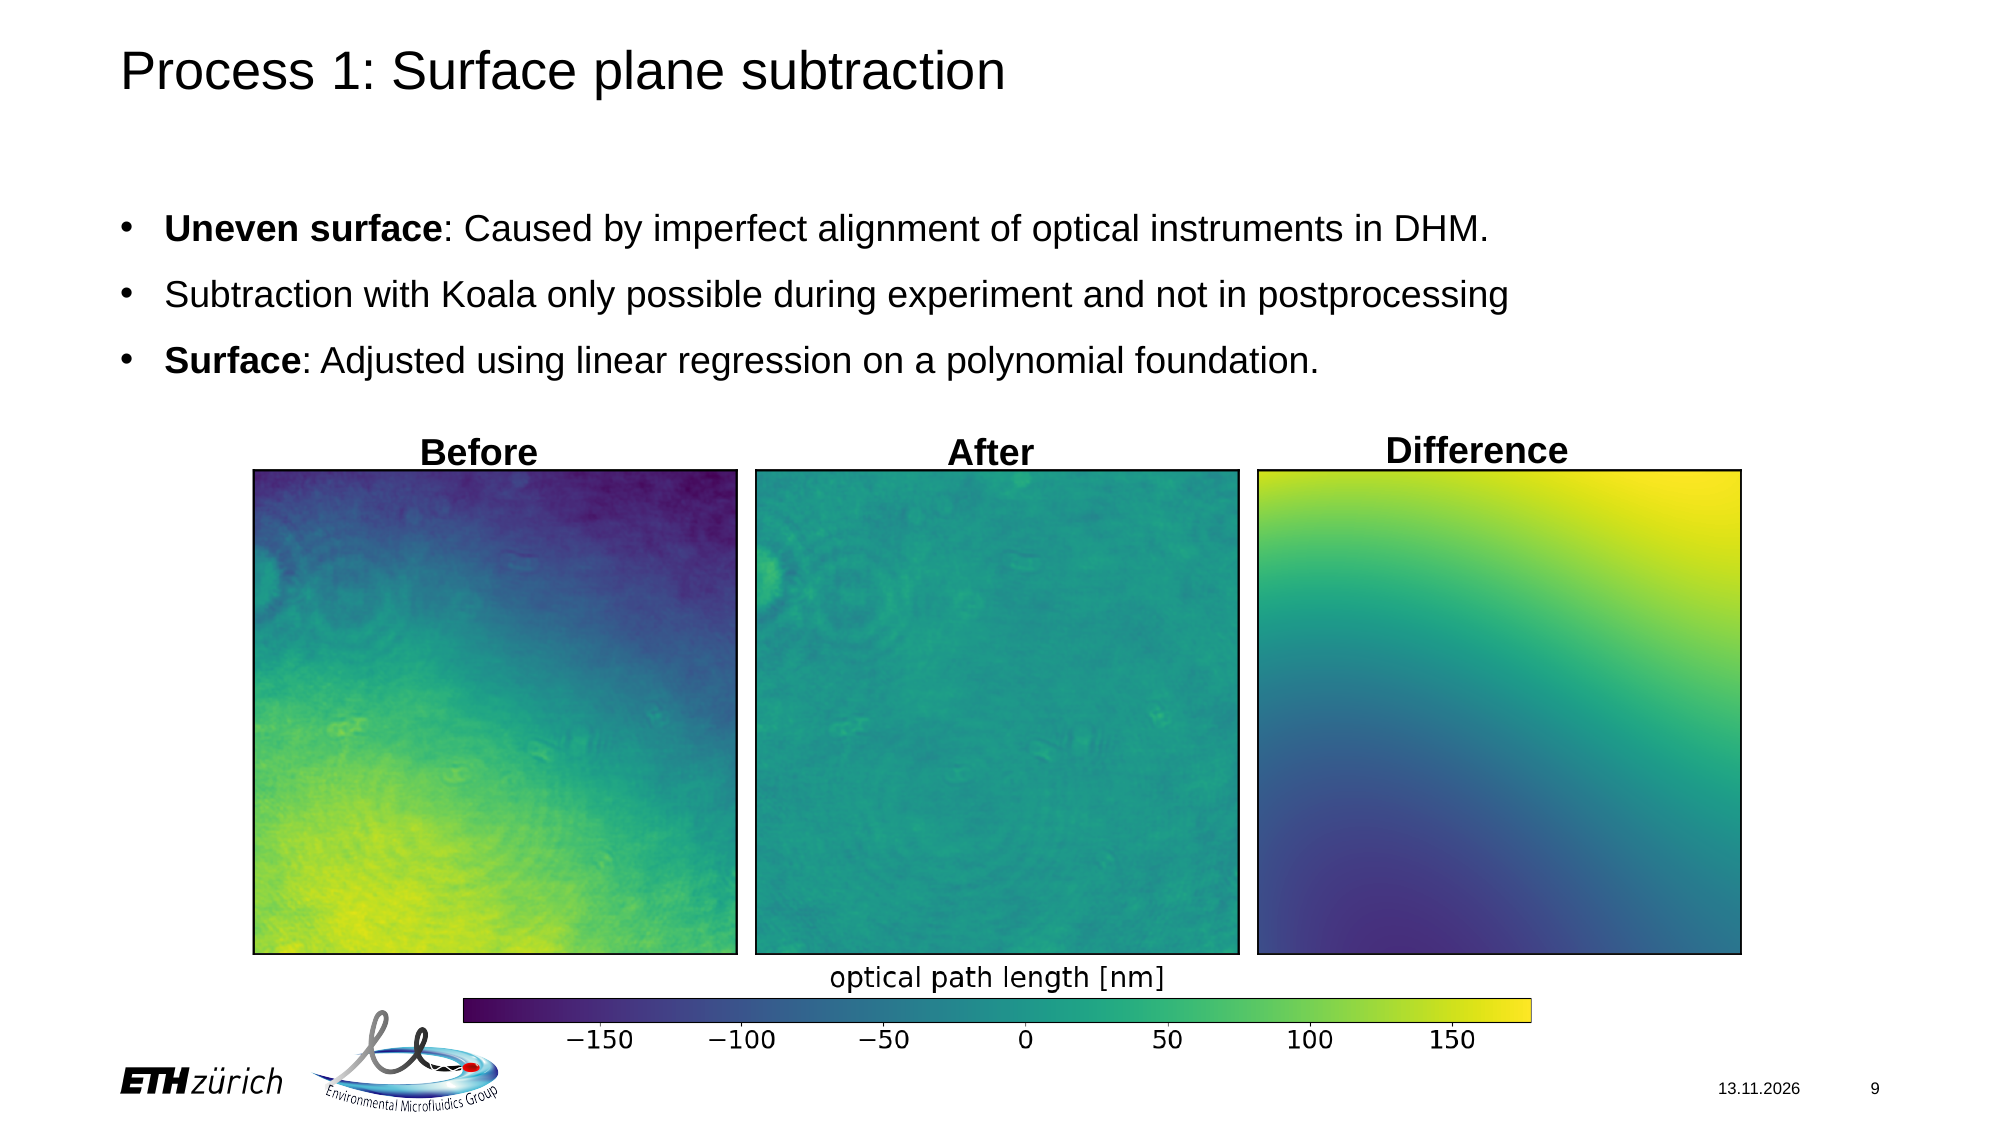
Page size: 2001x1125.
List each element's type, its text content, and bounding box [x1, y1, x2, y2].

text_box After [932, 420, 1050, 464]
list Uneven surface: Caused by imperfect alignment of optical instruments in DHM. Subtraction with Koala only possible during experiment and not in postprocessing Surface: Adjusted using linear regression on a polynomial foundation. [120, 204, 1880, 1000]
text_box Before [404, 420, 554, 464]
picture [120, 1067, 282, 1094]
text_box Difference [1370, 419, 1584, 464]
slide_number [1718, 1069, 1819, 1106]
slide_number 9 [1827, 1069, 1880, 1106]
picture [249, 464, 1744, 1116]
title Process 1: Surface plane subtraction [120, 42, 1880, 191]
